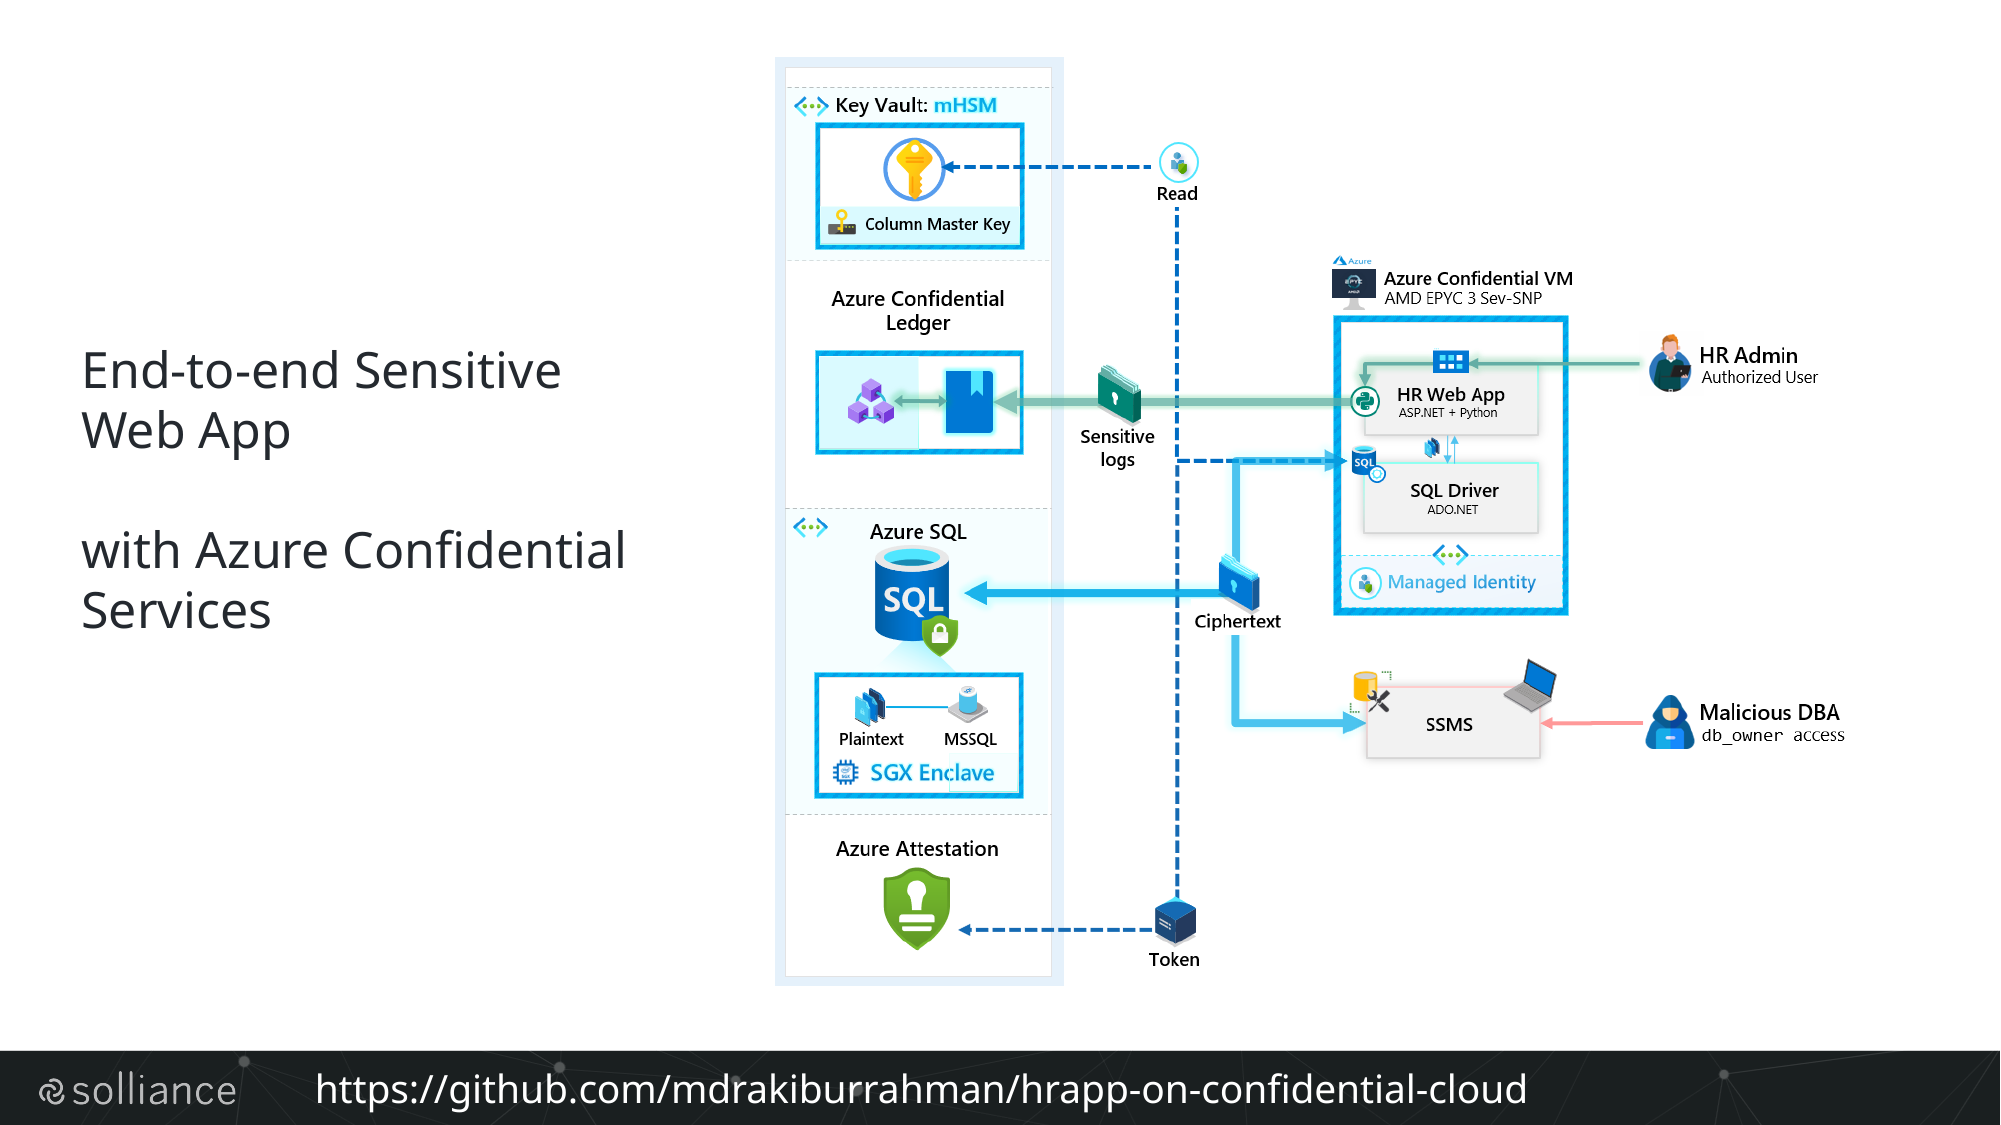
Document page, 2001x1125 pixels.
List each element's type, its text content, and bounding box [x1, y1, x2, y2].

text_box End-to-end Sensitive Web App with Azure Confidential Services [66, 331, 684, 706]
text_box https://github.com/mdrakiburrahman/hrapp-on-confidential-cloud [300, 1057, 1900, 1119]
picture [716, 0, 1885, 1046]
picture [39, 1071, 236, 1105]
